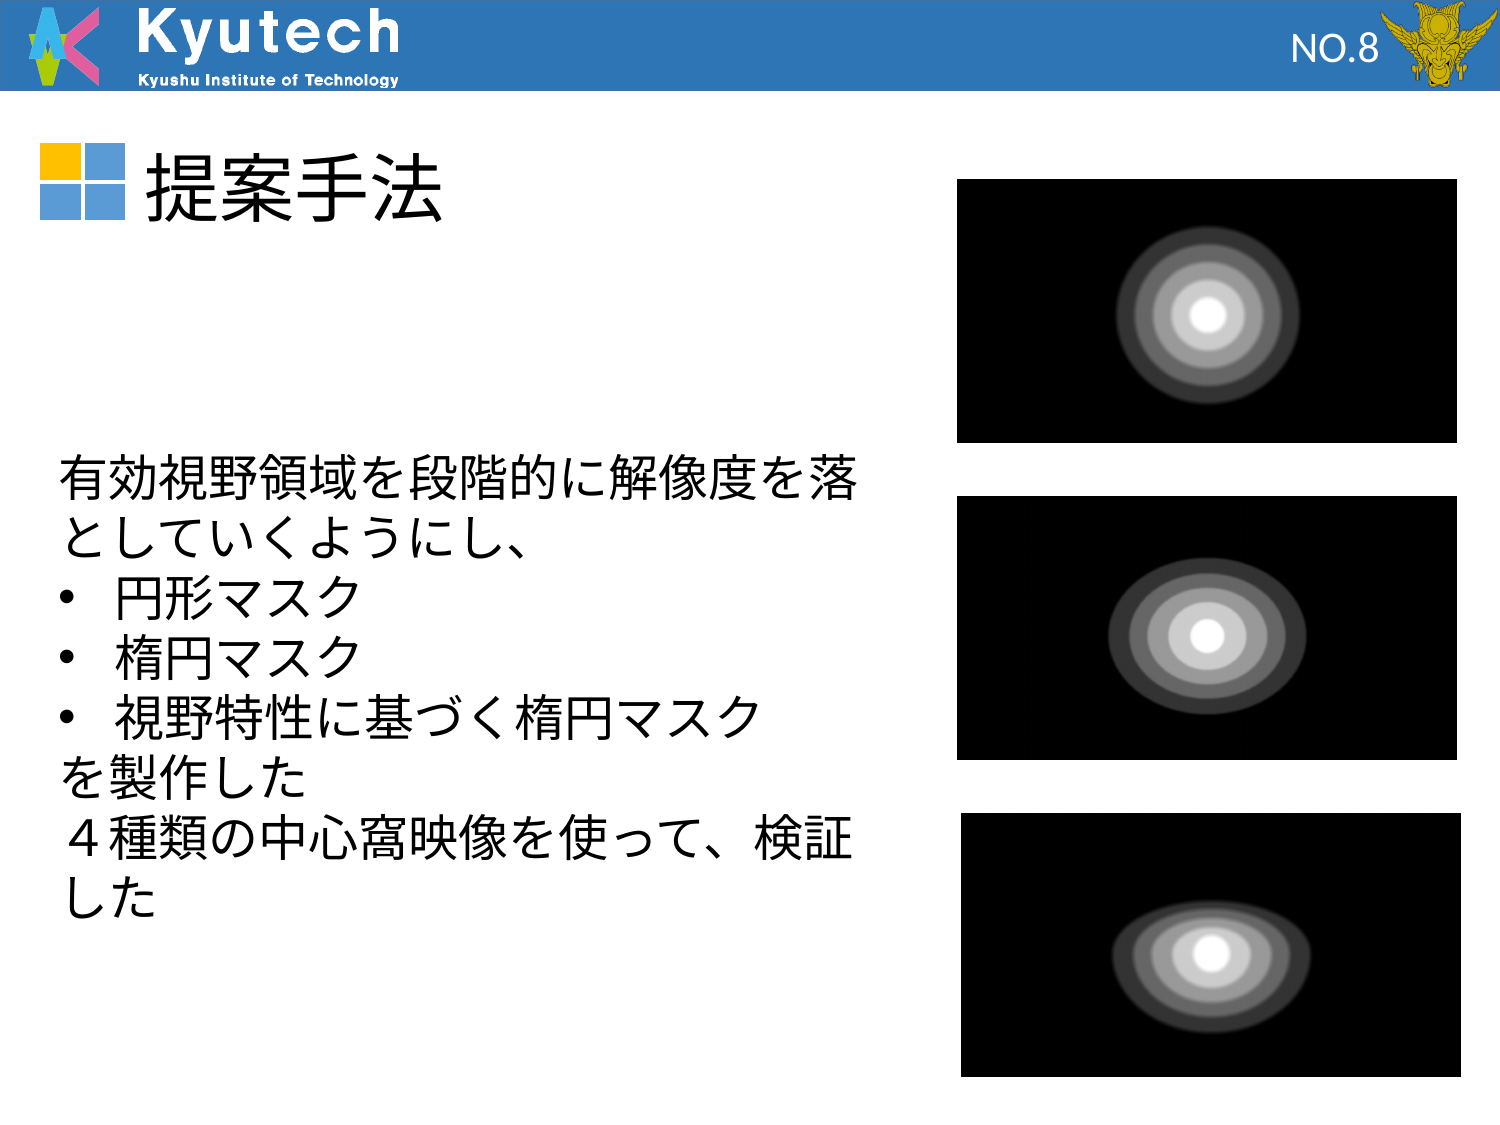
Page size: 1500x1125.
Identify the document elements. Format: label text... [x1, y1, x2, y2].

text_box 有効視野領域を段階的に解像度を落としていくようにし、 円形マスク 楕円マスク 視野特性に基づく楕円マスク を製作した ４種類の中心窩映像を使って、検証した [43, 438, 905, 934]
picture [1377, 0, 1500, 92]
picture [960, 813, 1461, 1077]
picture [29, 7, 99, 86]
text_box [39, 142, 127, 222]
picture [957, 496, 1457, 760]
text_box 提案手法 [129, 133, 460, 239]
picture [957, 179, 1457, 443]
slide_number NO.8 [1198, 7, 1395, 83]
